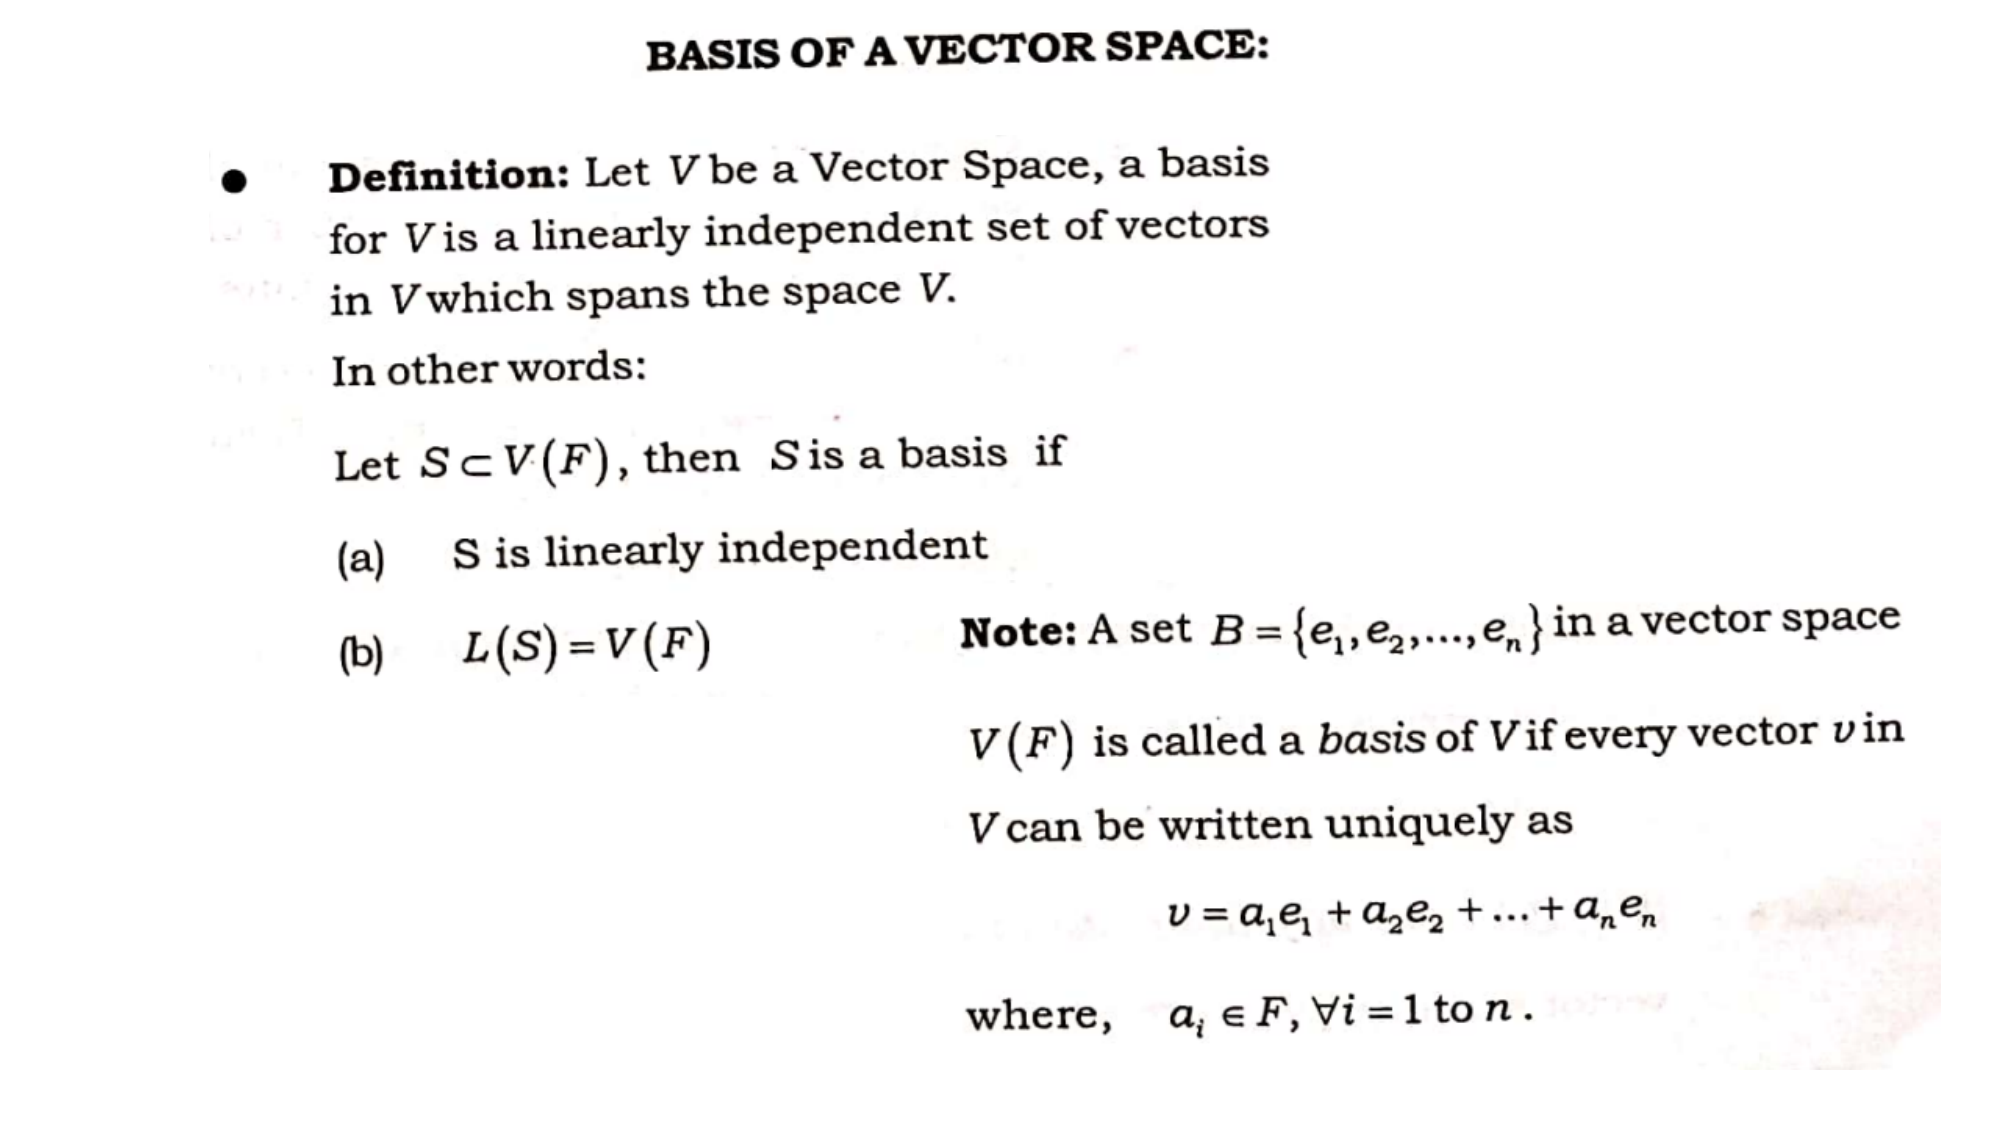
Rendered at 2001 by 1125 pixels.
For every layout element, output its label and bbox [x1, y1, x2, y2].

picture [209, 135, 1941, 1070]
picture [630, 25, 1295, 85]
